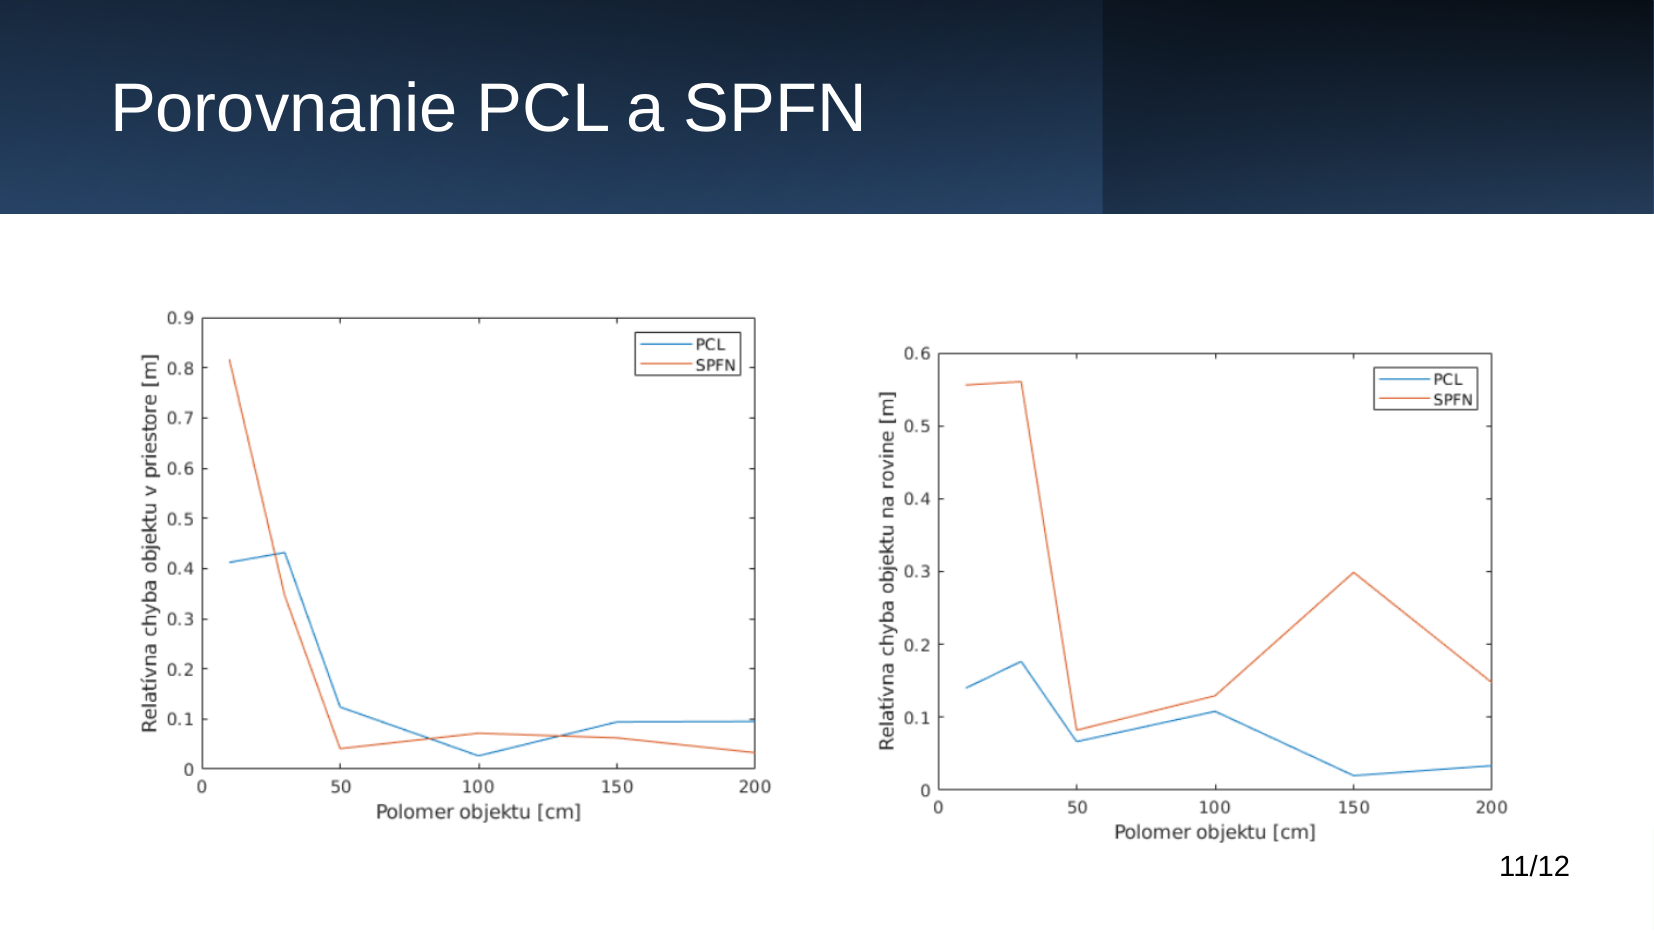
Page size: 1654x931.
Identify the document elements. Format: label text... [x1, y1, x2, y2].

text_box [0, 0, 517, 216]
text_box [1105, 0, 1654, 216]
slide_number 11/12 [1185, 847, 1571, 911]
picture [133, 295, 794, 839]
text_box [0, 216, 1654, 931]
text_box [517, 0, 1105, 216]
title Porovnanie PCL a SPFN [94, 47, 1057, 170]
picture [860, 300, 1521, 844]
